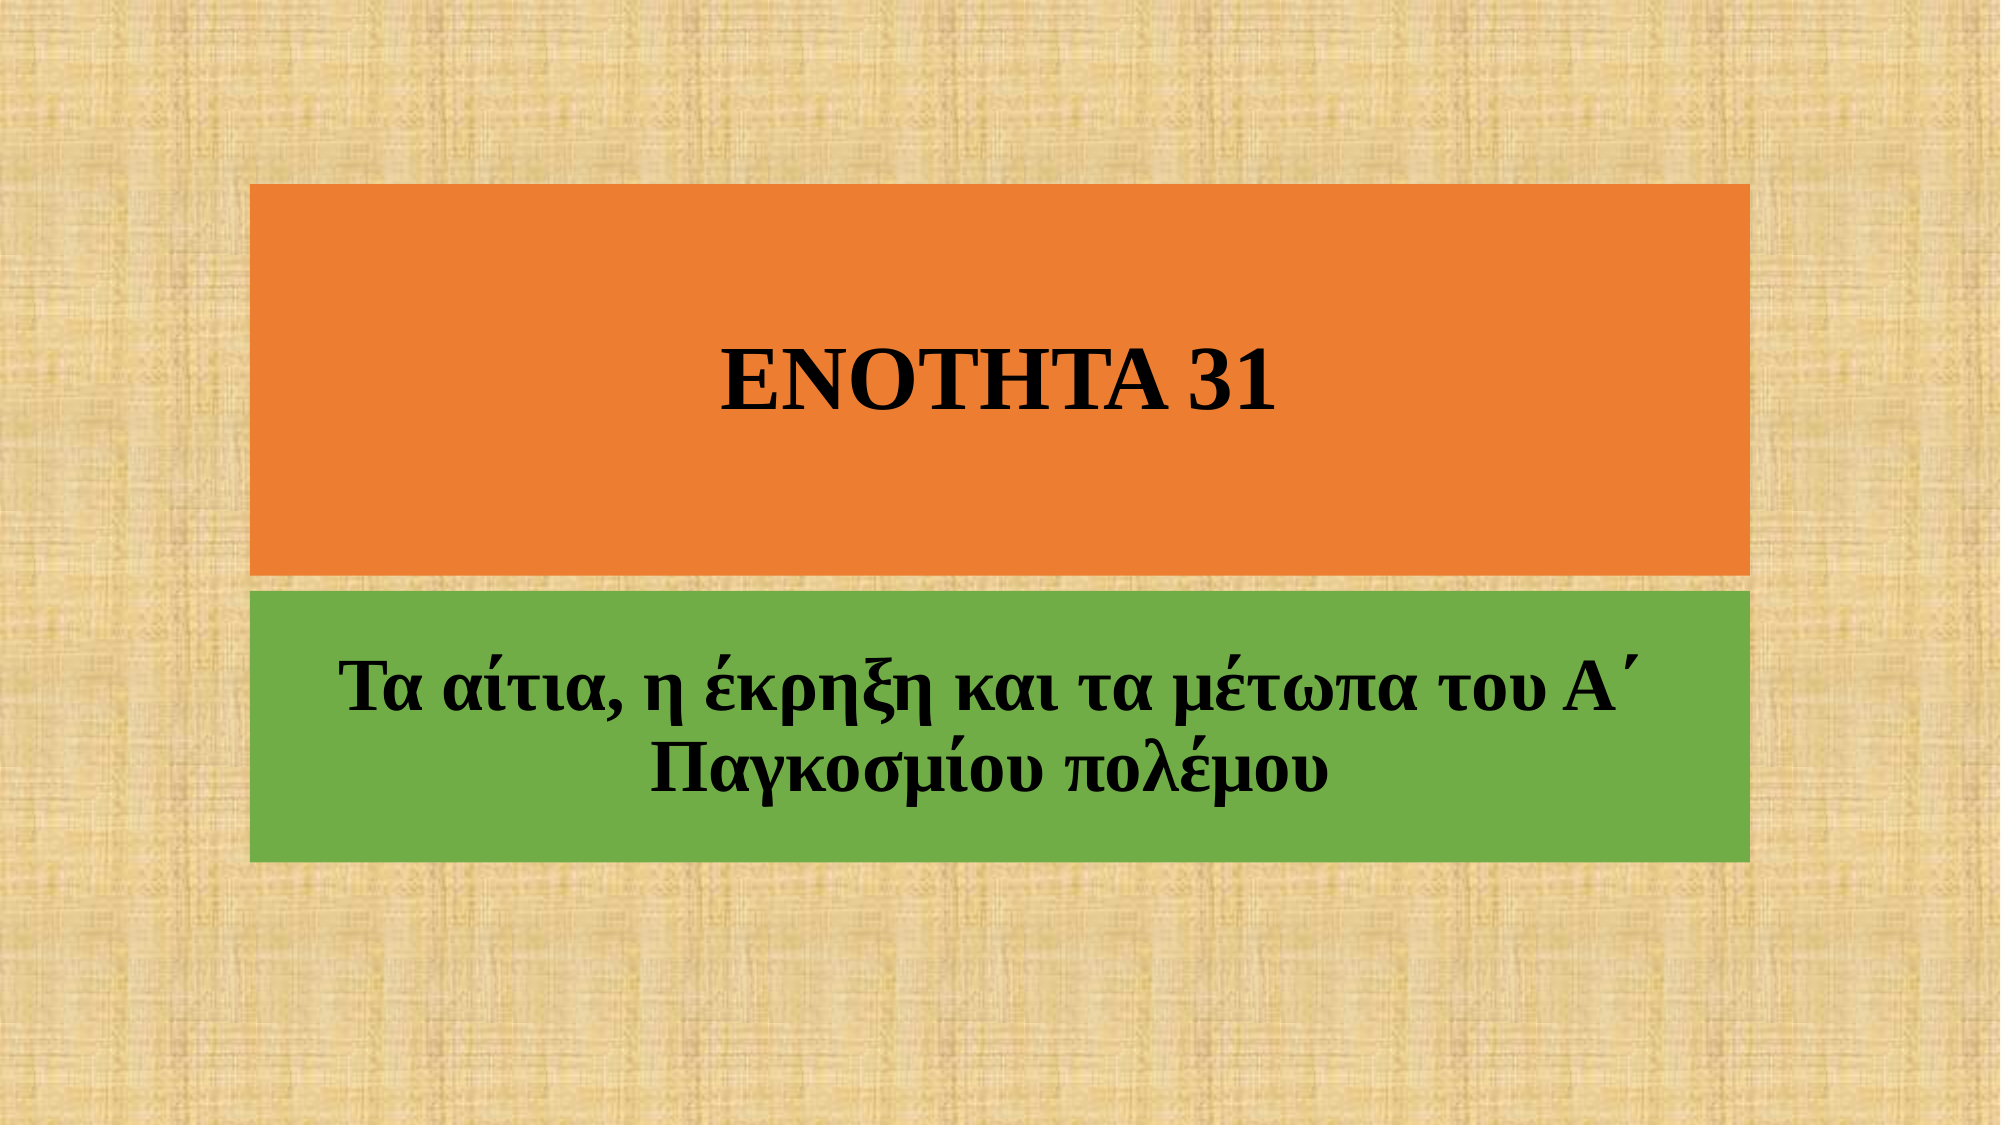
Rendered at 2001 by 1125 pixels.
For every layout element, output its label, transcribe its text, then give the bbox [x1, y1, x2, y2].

subtitle Τα αίτια, η έκρηξη και τα μέτωπα του Α΄ Παγκοσμίου πολέμου [249, 590, 1750, 863]
picture [0, 0, 2001, 1125]
title ΕΝΟΤΗΤΑ 31 [249, 184, 1750, 576]
